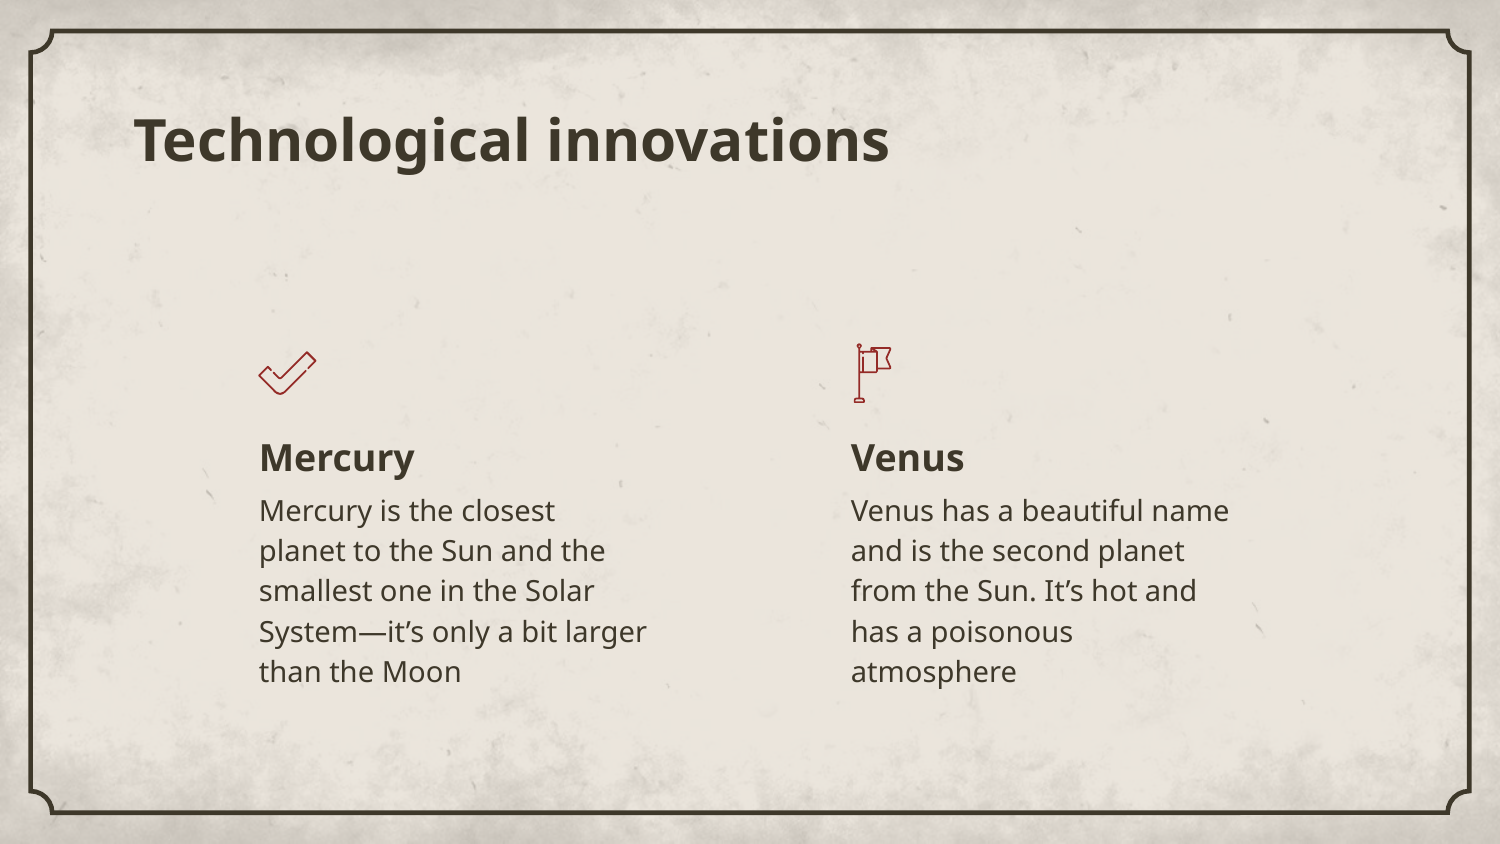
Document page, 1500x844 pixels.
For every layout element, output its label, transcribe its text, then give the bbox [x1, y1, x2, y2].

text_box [257, 351, 317, 396]
subtitle Venus has a beautiful name and is the second planet from the Sun. It’s hot and has a poisonous atmosphere [835, 495, 1256, 656]
text_box [853, 343, 892, 403]
subtitle Venus [835, 414, 1256, 495]
title Technological innovations [118, 88, 1382, 181]
subtitle Mercury [244, 414, 665, 495]
subtitle Mercury is the closest planet to the Sun and the smallest one in the Solar System—it’s only a bit larger than the Moon [244, 495, 665, 656]
